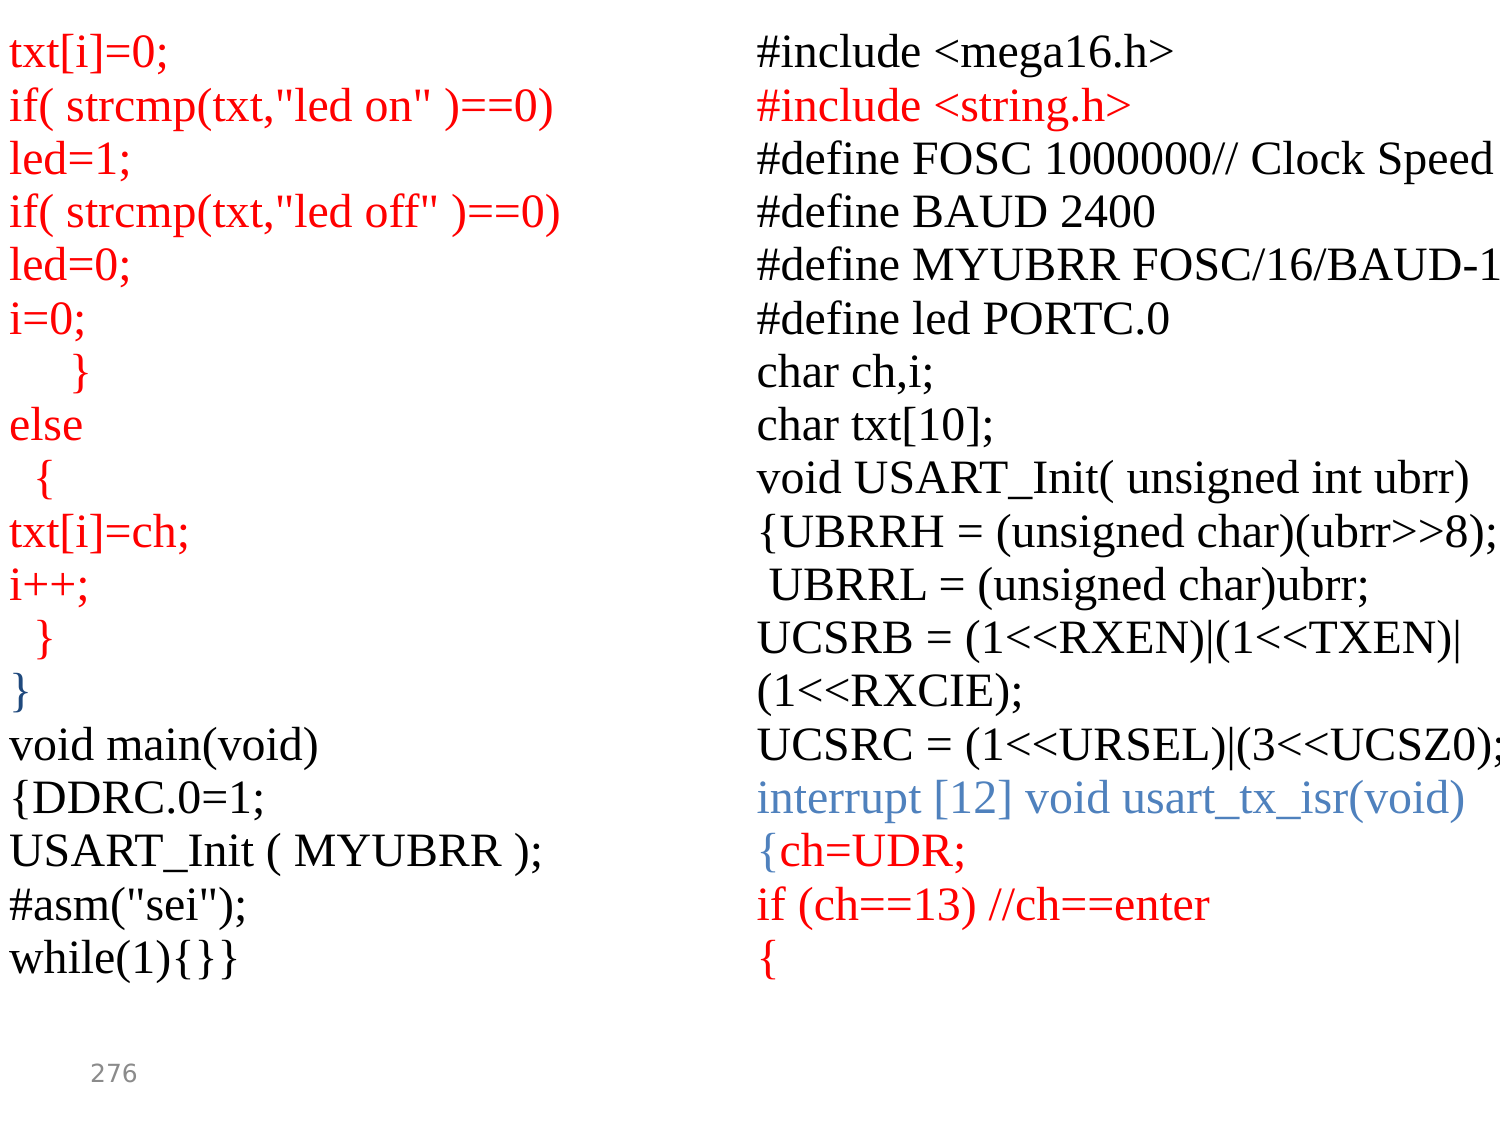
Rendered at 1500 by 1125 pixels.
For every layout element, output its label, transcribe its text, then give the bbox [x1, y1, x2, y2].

table_header txt[i]=0; if( strcmp(txt,"led on" )==0) led=1; if( strcmp(txt,"led off" )==0) led=0; i=0; } else { txt[i]=ch; i++; } } void main(void) {DDRC.0=1; USART_Init ( MYUBRR ); #asm("sei"); while(1){}} [0, 17, 742, 1057]
table_header #include <mega16.h> #include <string.h> #define FOSC 1000000// Clock Speed #define BAUD 2400 #define MYUBRR FOSC/16/BAUD-1 #define led PORTC.0 char ch,i; char txt[10]; void USART_Init( unsigned int ubrr) {UBRRH = (unsigned char)(ubrr>>8); UBRRL = (unsigned char)ubrr; UCSRB = (1<<RXEN)|(1<<TXEN)|(1<<RXCIE); UCSRC = (1<<URSEL)|(3<<UCSZ0);} interrupt [12] void usart_tx_isr(void) {ch=UDR; if (ch==13) //ch==enter { [742, 17, 1500, 1057]
slide_number 276 [75, 1042, 425, 1103]
